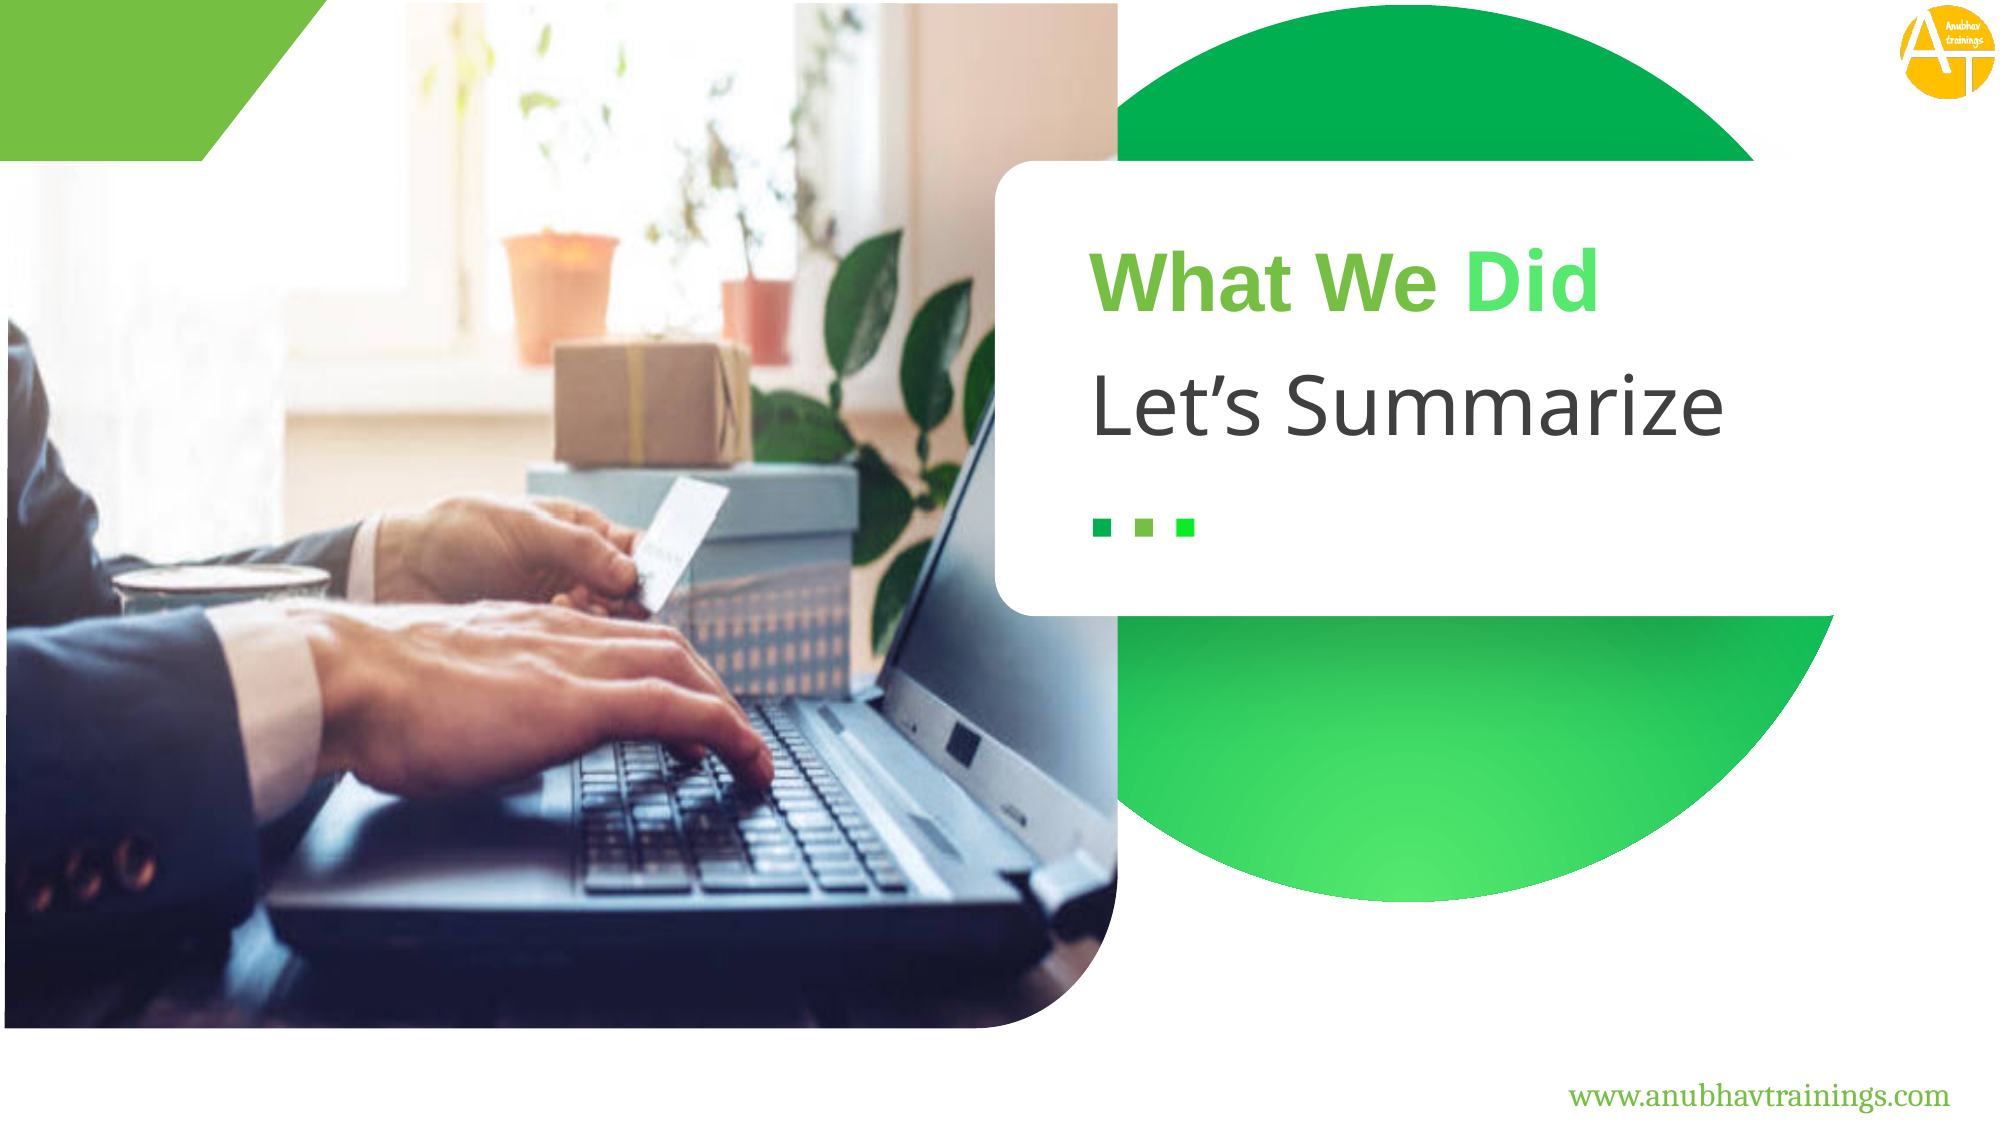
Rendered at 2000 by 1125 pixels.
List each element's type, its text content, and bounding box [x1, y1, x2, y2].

text_box www.anubhavtrainings.com [1554, 1065, 2000, 1121]
text_box Let’s Summarize [1123, 352, 1785, 453]
text_box [1123, 618, 1835, 904]
picture [4, 2, 1118, 1029]
picture [1891, 0, 2000, 107]
text_box [1123, 2, 1755, 158]
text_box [1092, 518, 1195, 537]
text_box What We Did [1123, 227, 1785, 328]
text_box [1123, 158, 1867, 619]
